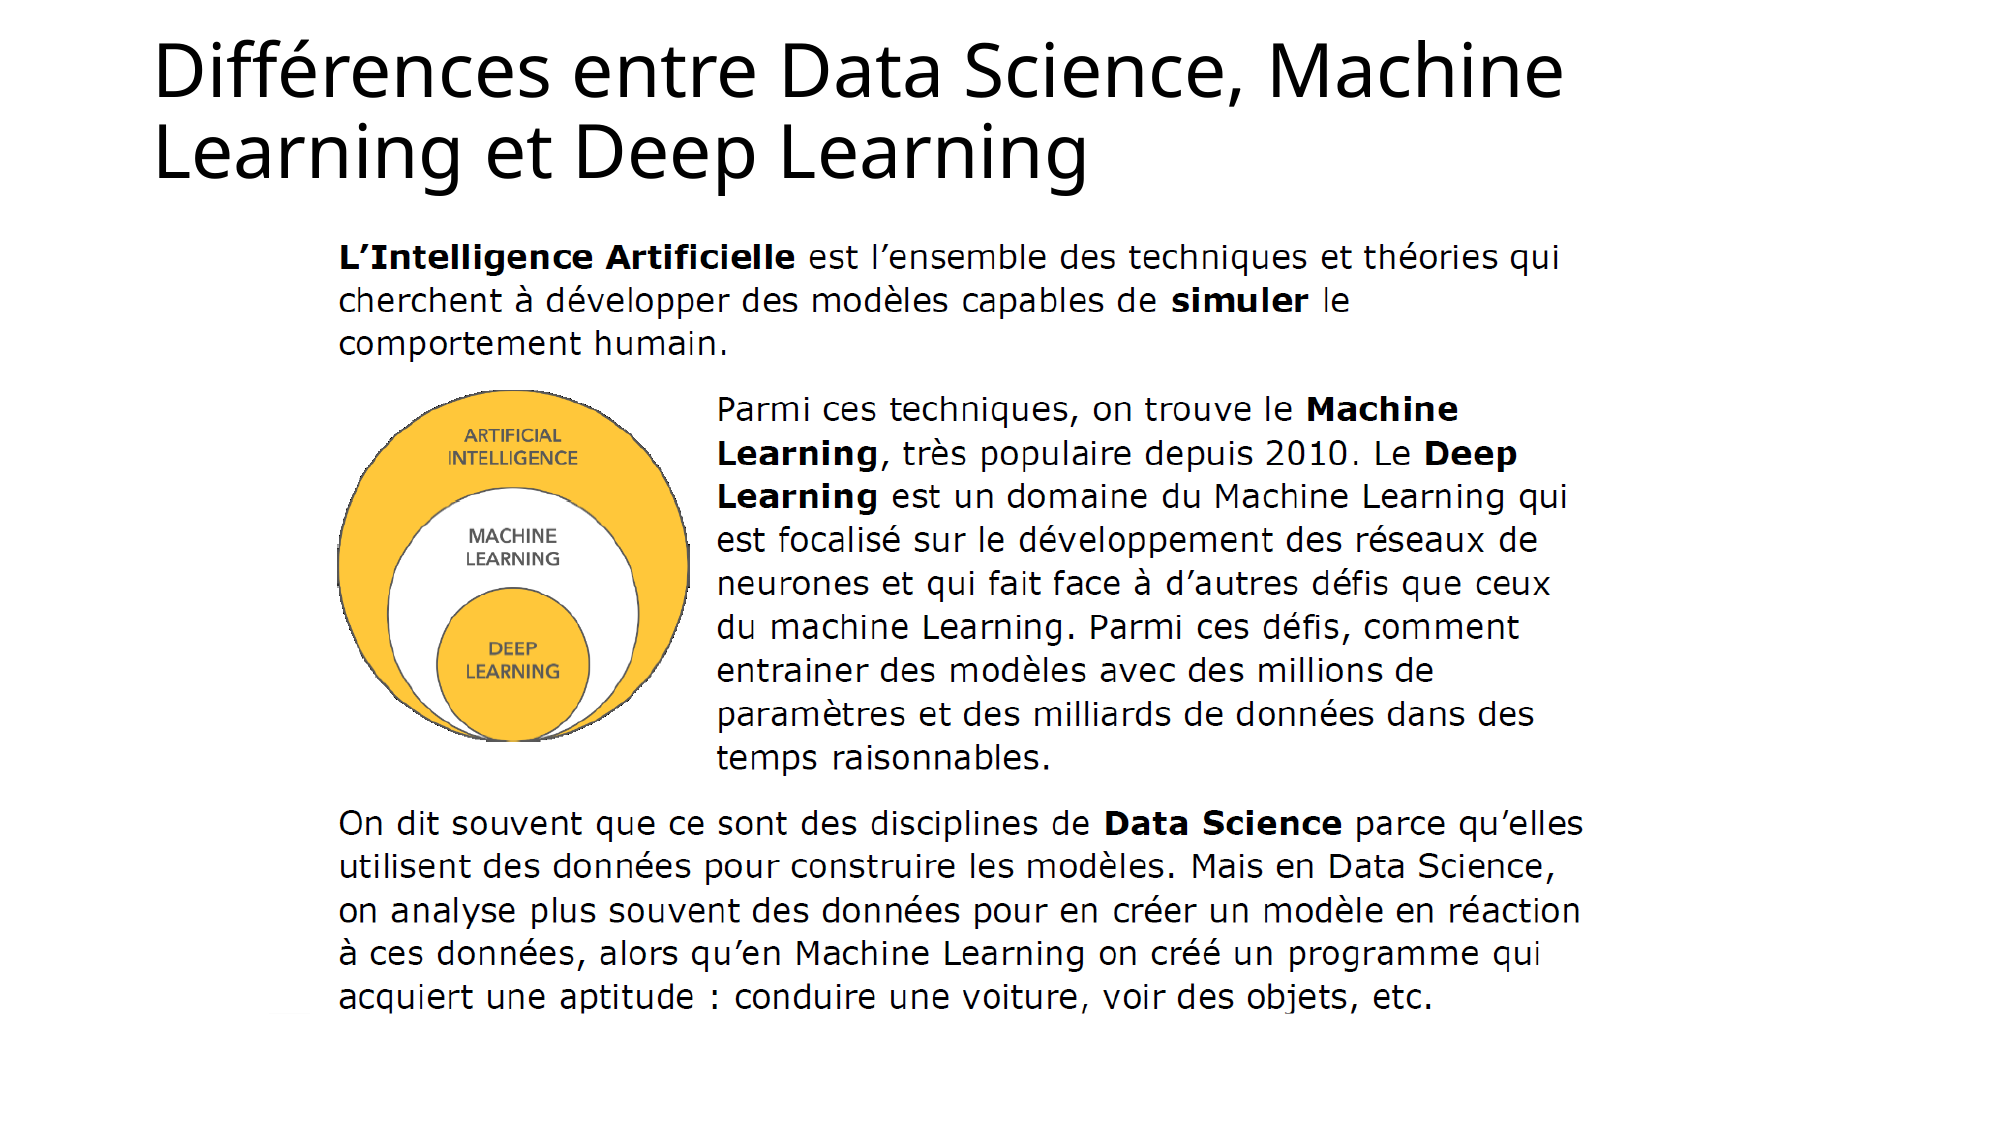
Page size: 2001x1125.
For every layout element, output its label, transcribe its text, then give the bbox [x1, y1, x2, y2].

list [269, 220, 1598, 1014]
title Différences entre Data Science, Machine Learning et Deep Learning [137, 59, 1863, 168]
